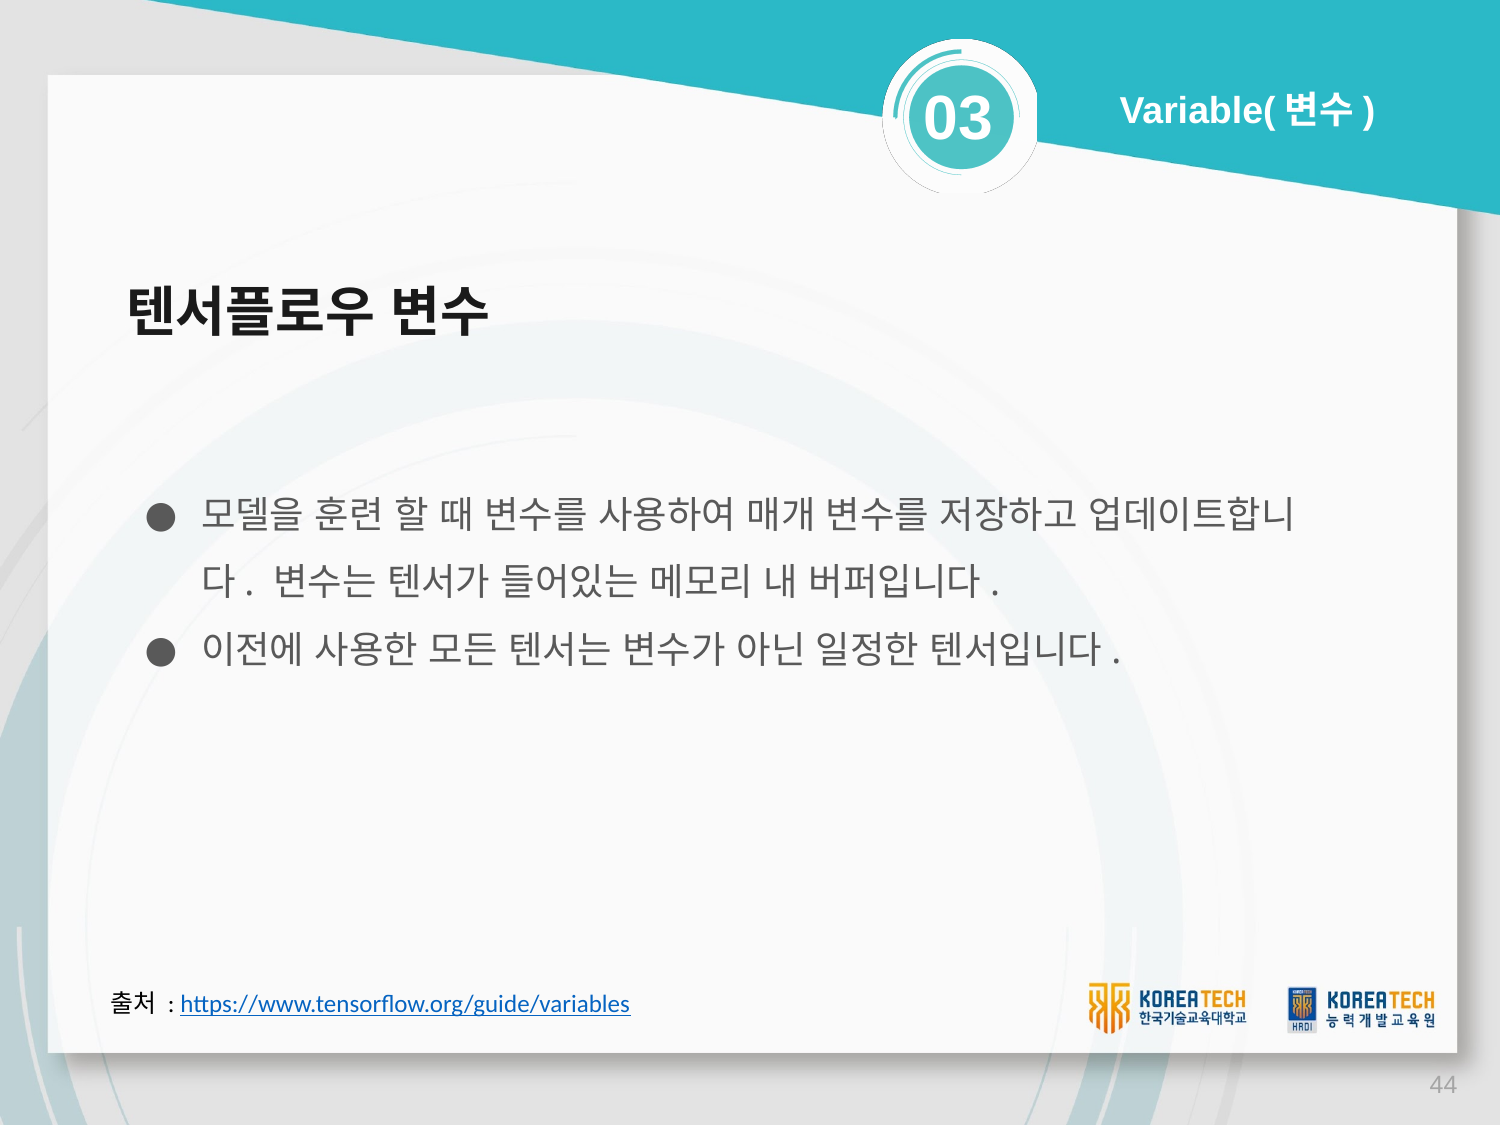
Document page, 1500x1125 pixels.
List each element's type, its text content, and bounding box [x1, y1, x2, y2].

slide_number 44 [1225, 1053, 1473, 1114]
text_box Variable(변수) [1053, 57, 1442, 161]
text_box 출처 : https://www.tensorflow.org/guide/variables [95, 972, 1037, 1025]
picture [0, 0, 1500, 1125]
text_box 텐서플로우 변수 모델을 훈련 할 때 변수를 사용하여 매개 변수를 저장하고 업데이트합니다. 변수는 텐서가 들어있는 메모리 내 버퍼입니다. 이전에 사용한 모든 텐서는 변수가 아닌 일정한 텐서입니다. [110, 269, 1360, 944]
